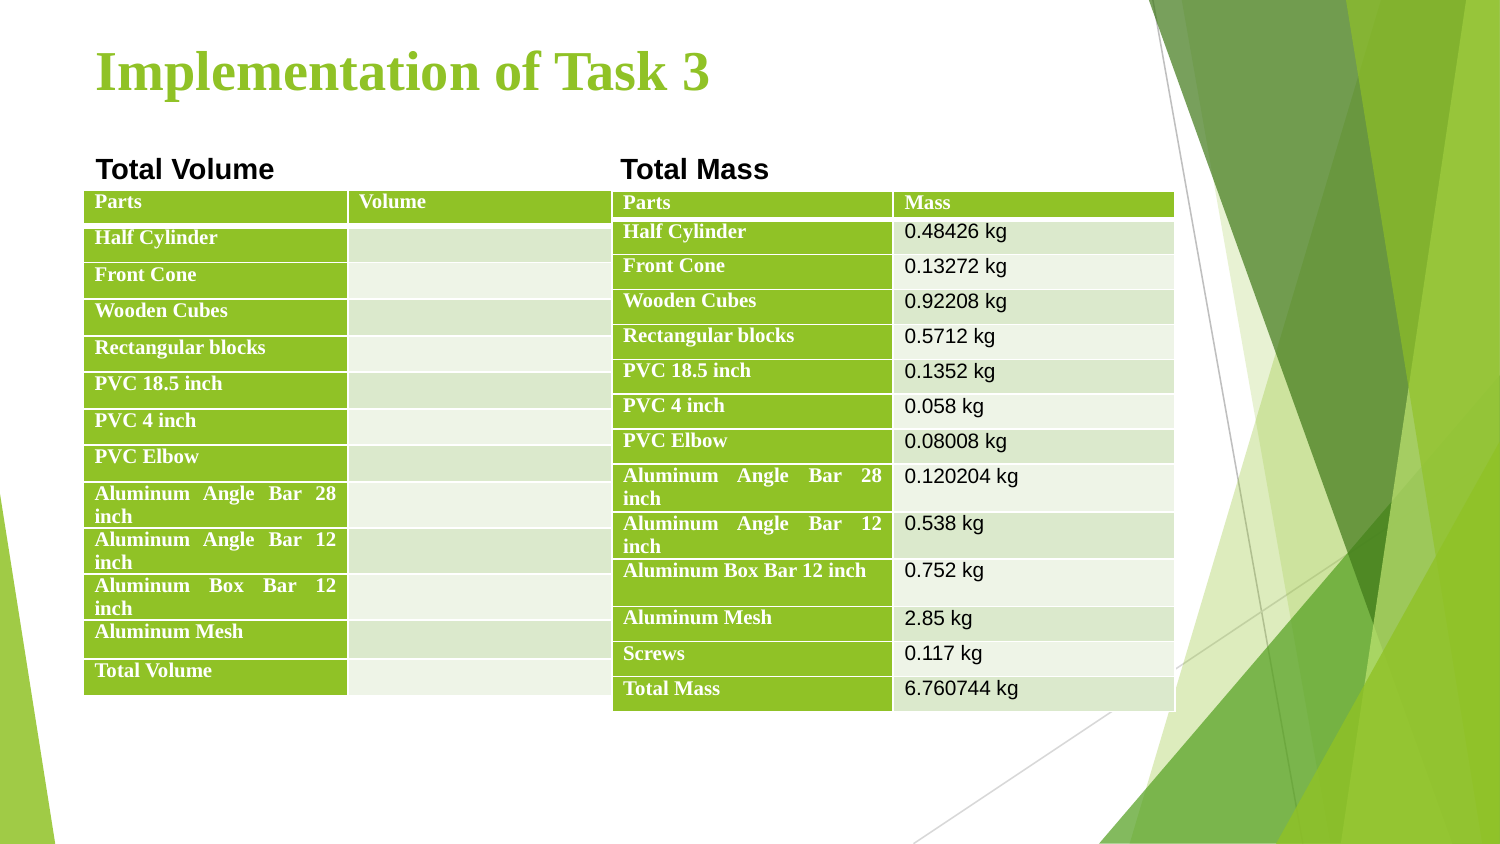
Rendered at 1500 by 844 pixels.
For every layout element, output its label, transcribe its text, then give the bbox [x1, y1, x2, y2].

table_cell Total Mass [613, 677, 892, 711]
table_cell Aluminum Mesh [613, 607, 892, 641]
table_cell PVC 18.5 inch [613, 360, 892, 393]
table_cell Wooden Cubes [613, 290, 892, 324]
table_cell Front Cone [613, 255, 892, 289]
table_cell 0.1352 kg [894, 360, 1174, 393]
title Implementation of Task 3 [80, 26, 1139, 142]
table_cell PVC 4 inch [613, 395, 892, 428]
table_cell 0.117 kg [894, 642, 1174, 676]
table_cell 2.85 kg [894, 607, 1174, 641]
table_cell 0.752 kg [894, 560, 1174, 606]
table_cell Aluminum Angle Bar 28 inch [613, 465, 892, 511]
table_cell 0.92208 kg [894, 290, 1174, 324]
table_cell 0.538 kg [894, 513, 1174, 558]
text_box Total Volume Total Mass [80, 142, 1145, 193]
table_cell Aluminum Box Bar 12 inch [613, 560, 892, 606]
table_cell 0.13272 kg [894, 255, 1174, 289]
table_cell Aluminum Angle Bar 12 inch [613, 513, 892, 558]
table_cell 0.120204 kg [894, 465, 1174, 511]
table_cell Half Cylinder [613, 222, 892, 254]
table_cell 6.760744 kg [894, 677, 1174, 711]
table_cell Rectangular blocks [613, 325, 892, 359]
table_header Mass [894, 192, 1174, 217]
table_cell Screws [613, 642, 892, 676]
table_cell 0.48426 kg [894, 222, 1174, 254]
table_cell PVC Elbow [613, 430, 892, 463]
table_cell 0.5712 kg [894, 325, 1174, 359]
table_cell 0.058 kg [894, 395, 1174, 428]
table_header Parts [613, 193, 892, 217]
table_cell 0.08008 kg [894, 430, 1174, 463]
